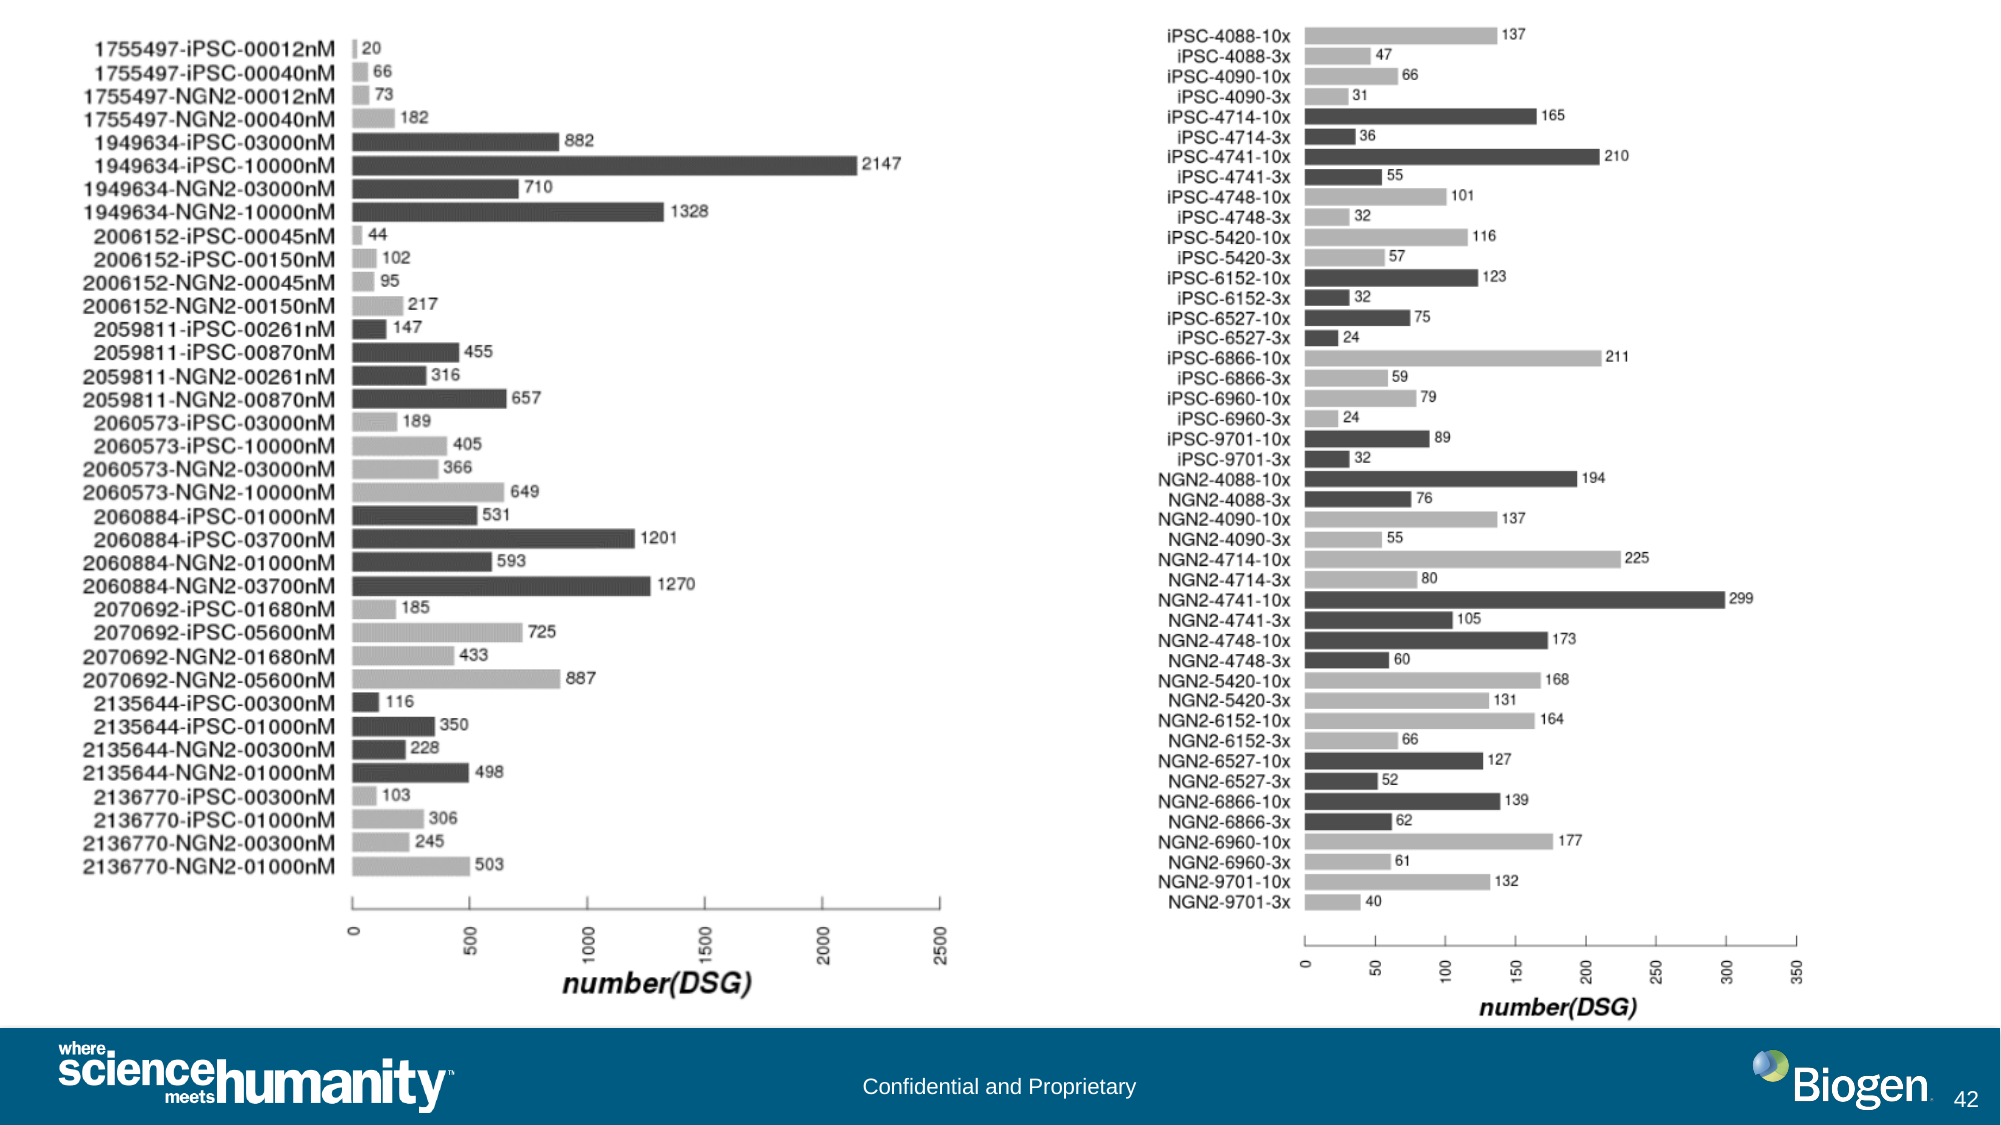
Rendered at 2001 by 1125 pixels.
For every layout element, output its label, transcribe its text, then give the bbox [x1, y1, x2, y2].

picture [1858, 1075, 1879, 1090]
picture [1857, 1091, 1880, 1110]
picture [1795, 1068, 1819, 1101]
text_box 42 [1939, 1076, 2000, 1125]
picture [1832, 1077, 1854, 1101]
picture [1149, 16, 1809, 1024]
picture [1824, 1077, 1828, 1101]
picture [1907, 1077, 1926, 1101]
picture [55, 20, 954, 1006]
picture [1753, 1051, 1788, 1081]
picture [1881, 1076, 1903, 1101]
